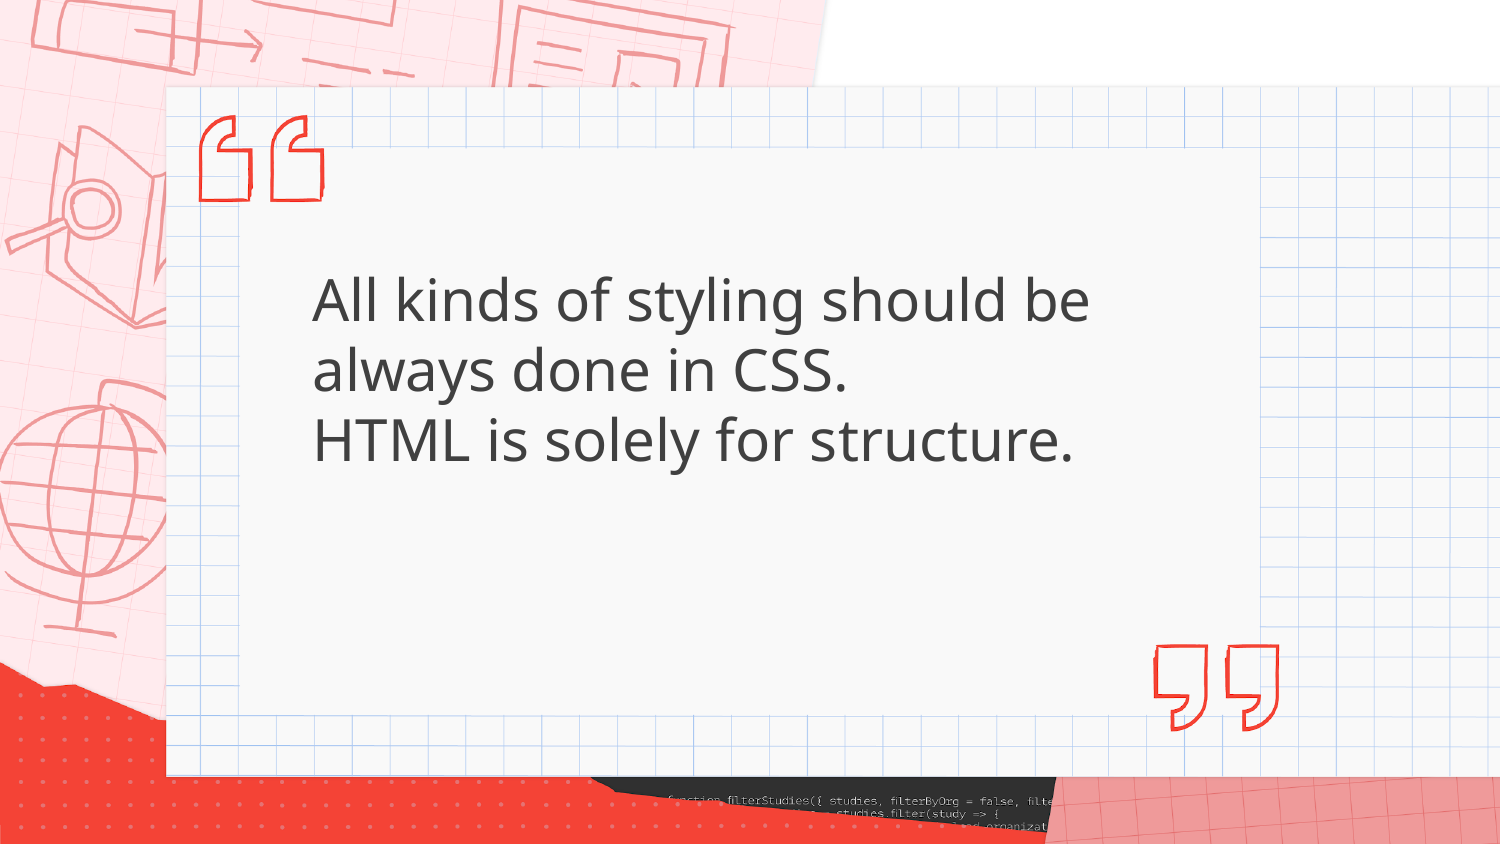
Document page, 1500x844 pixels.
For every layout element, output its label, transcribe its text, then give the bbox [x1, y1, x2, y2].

title All kinds of styling should be always done in CSS. HTML is solely for structure. [297, 248, 1194, 489]
picture [0, 0, 1500, 844]
